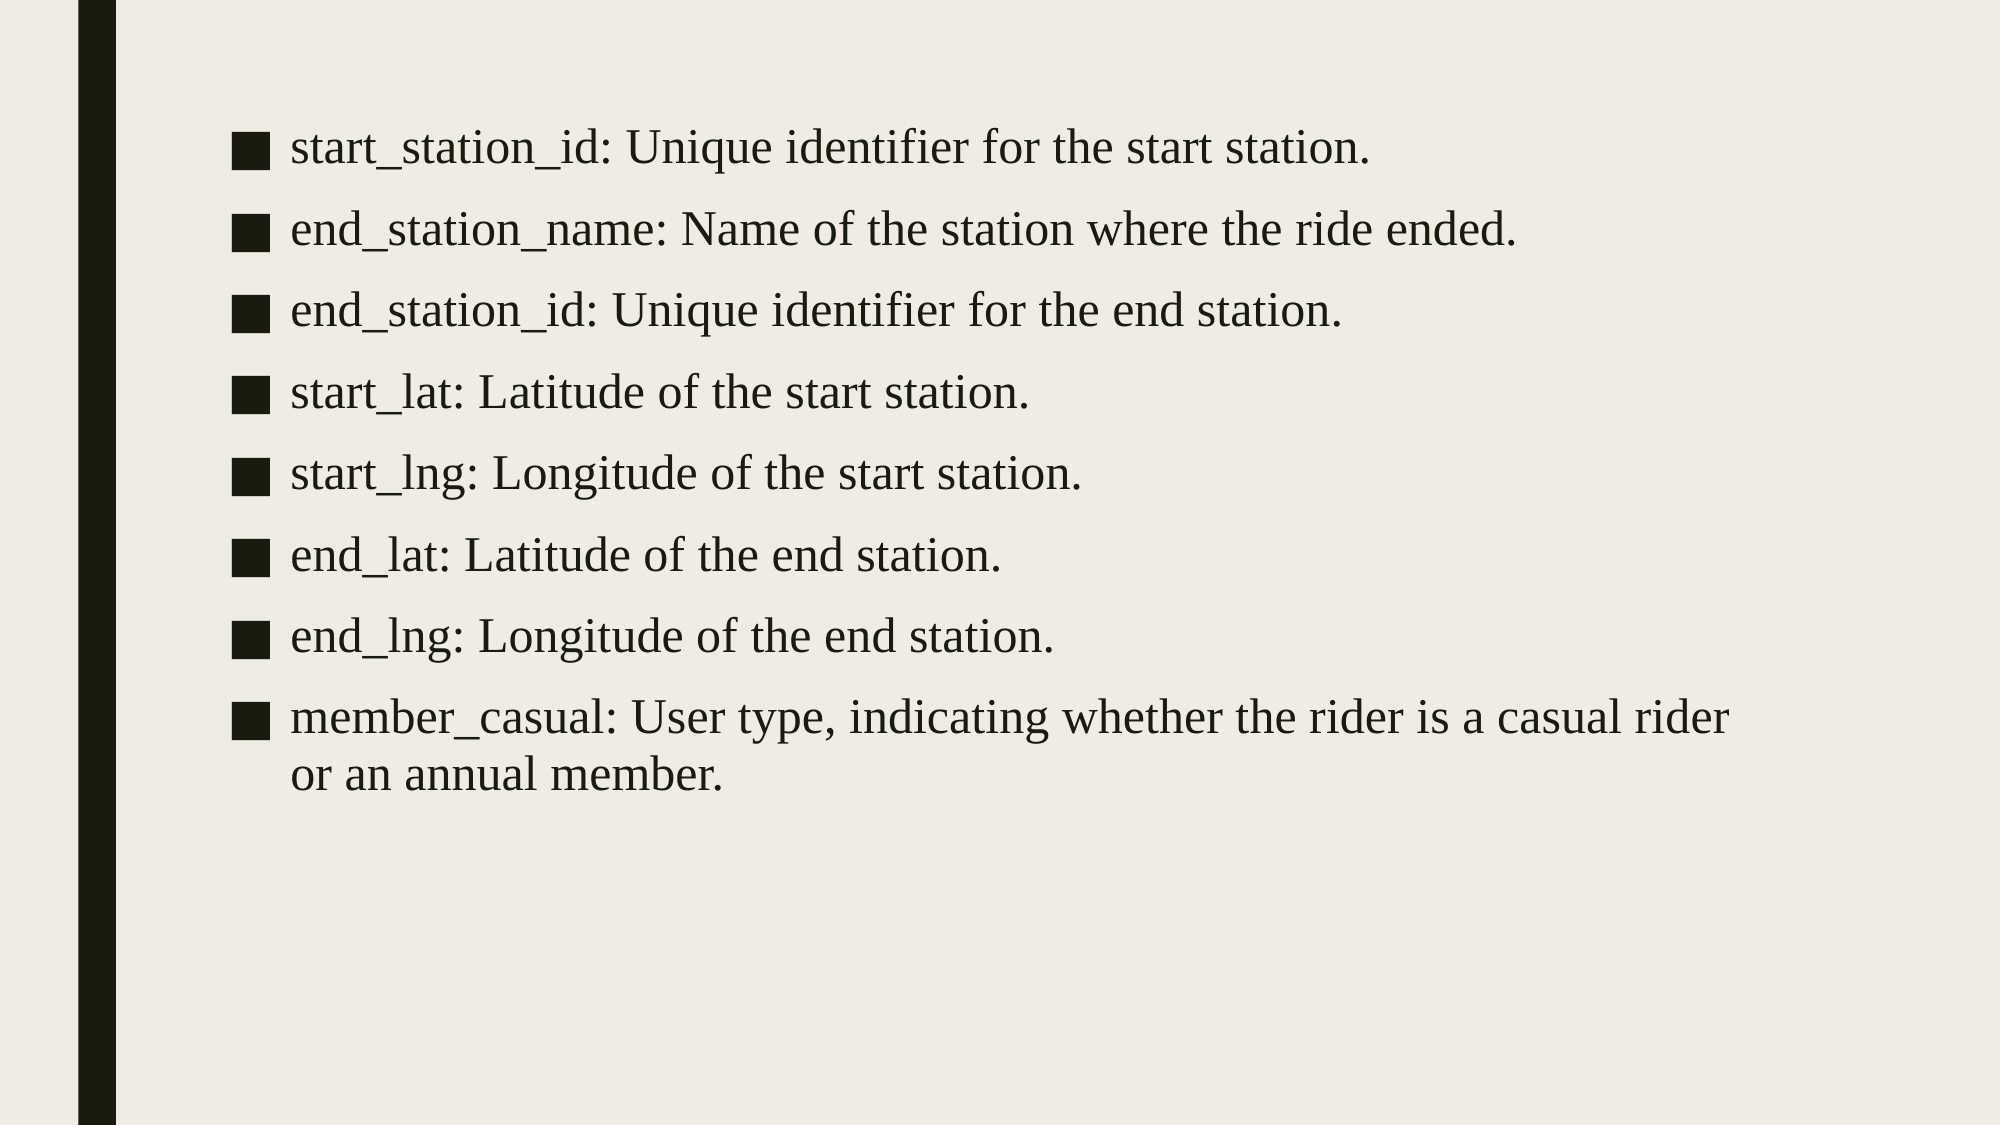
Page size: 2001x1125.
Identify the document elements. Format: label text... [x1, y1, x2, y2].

list start_station_id: Unique identifier for the start station. end_station_name: Name of the station where the ride ended. end_station_id: Unique identifier for the end station. start_lat: Latitude of the start station. start_lng: Longitude of the start station. end_lat: Latitude of the end station. end_lng: Longitude of the end station. member_casual: User type, indicating whether the rider is a casual rider or an annual member. [212, 111, 1788, 1014]
